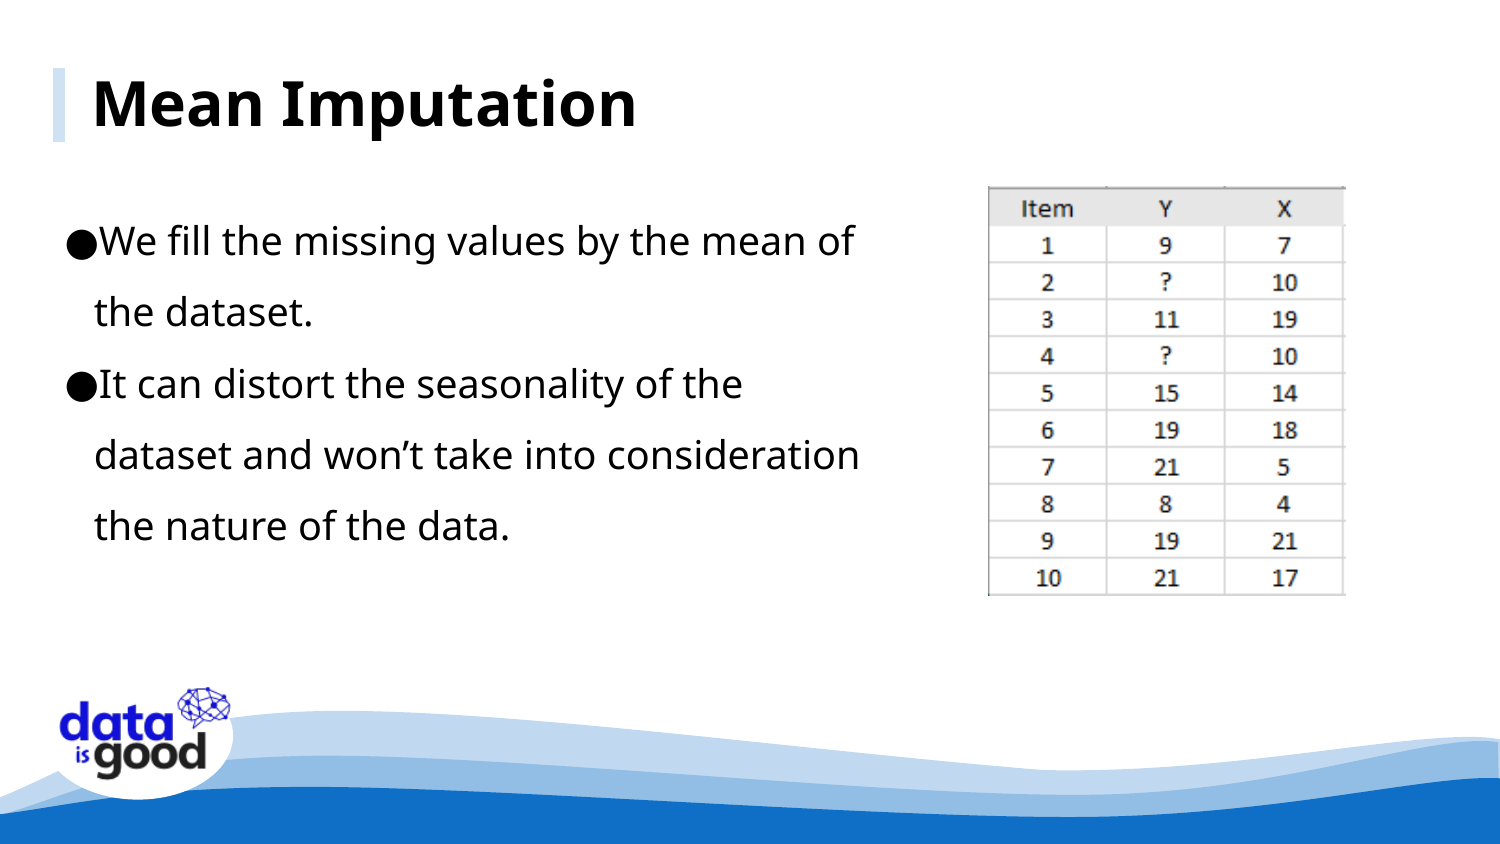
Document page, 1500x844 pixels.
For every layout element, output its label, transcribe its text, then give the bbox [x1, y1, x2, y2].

text_box We fill the missing values by the mean of the dataset. It can distort the seasonality of the dataset and won’t take into consideration the nature of the data. [58, 186, 871, 608]
picture [58, 685, 231, 804]
text_box Mean Imputation [85, 57, 928, 153]
picture [987, 186, 1346, 596]
